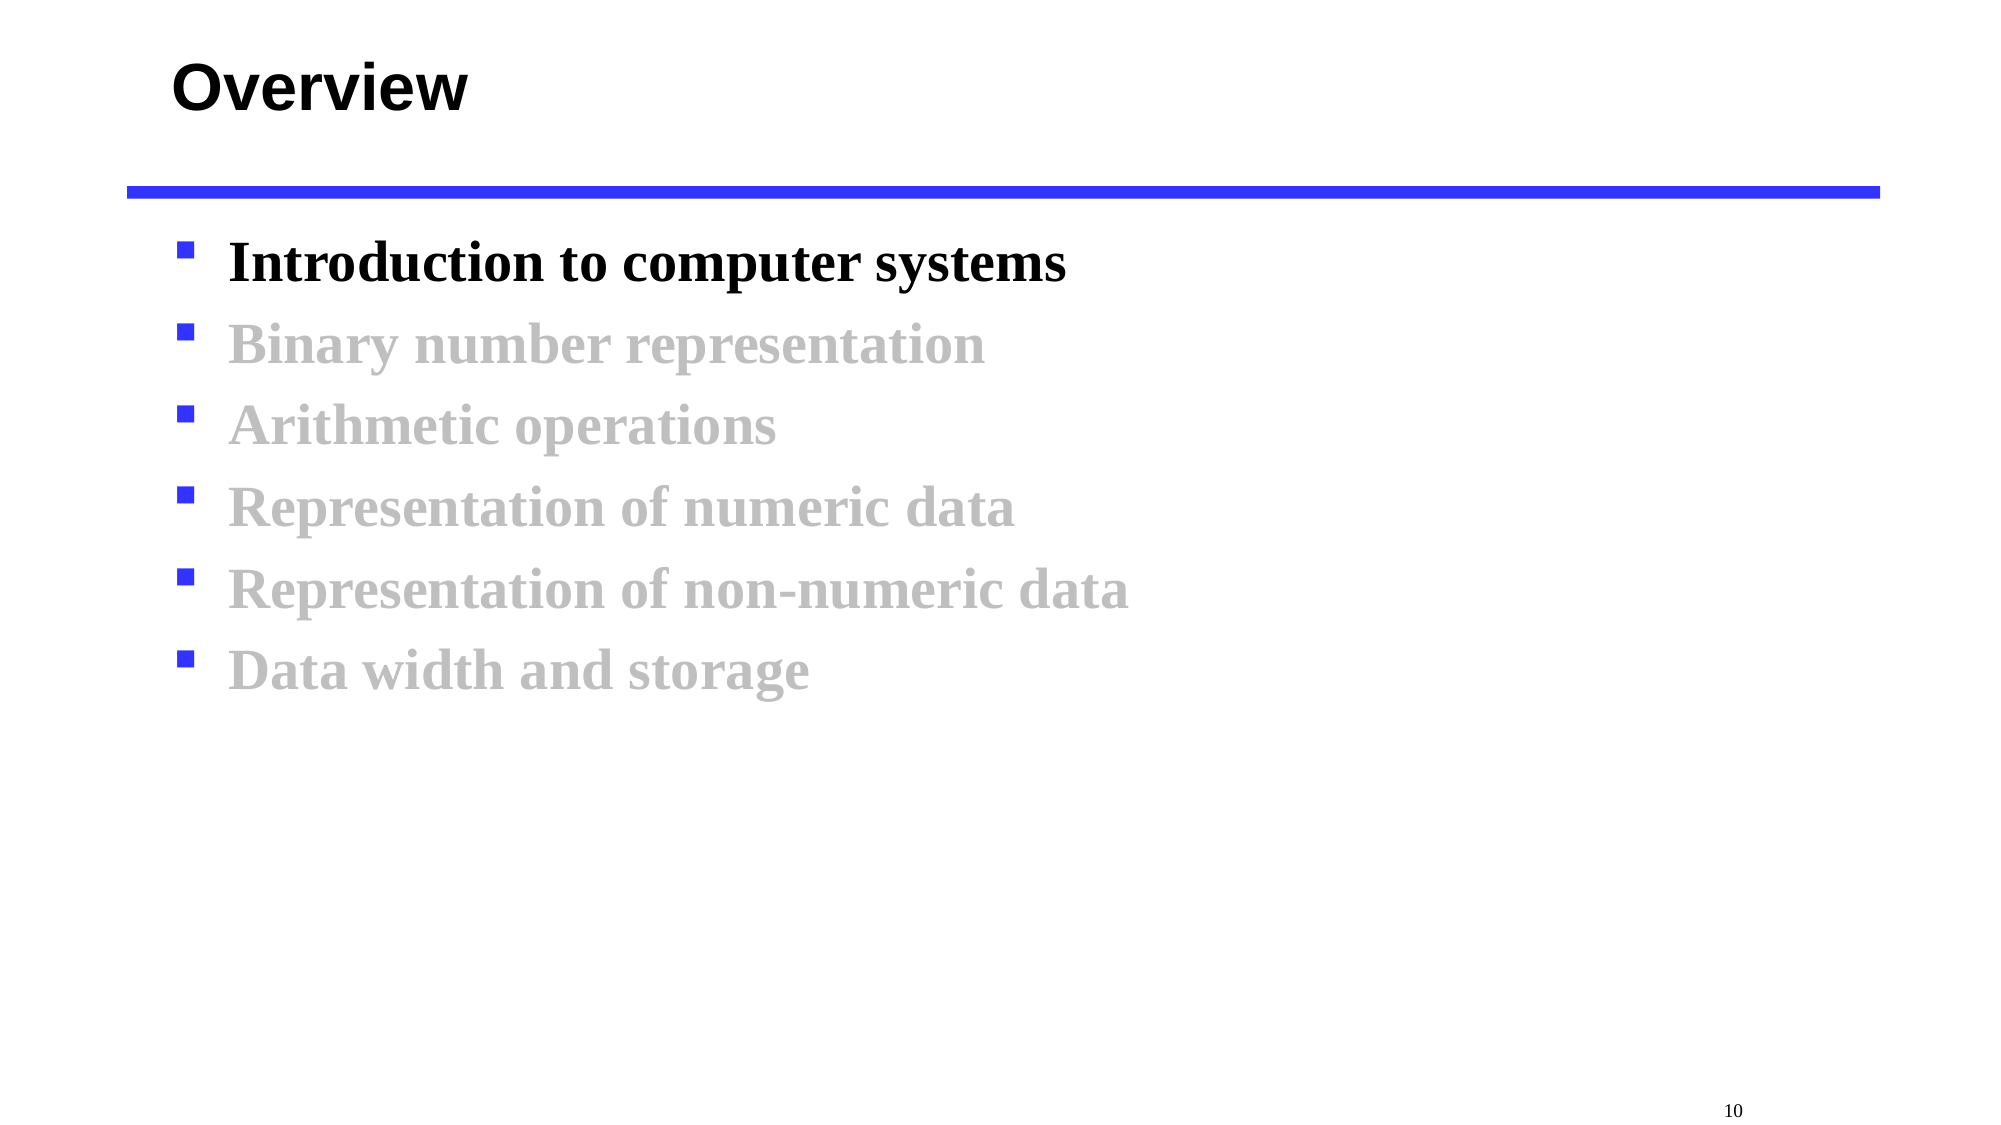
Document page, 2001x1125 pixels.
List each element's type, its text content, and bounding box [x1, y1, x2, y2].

list Introduction to computer systems Binary number representation Arithmetic operations Representation of numeric data Representation of non-numeric data Data width and storage [157, 215, 1858, 1041]
title Overview [156, 0, 1857, 168]
slide_number 10 [1580, 1068, 2000, 1125]
